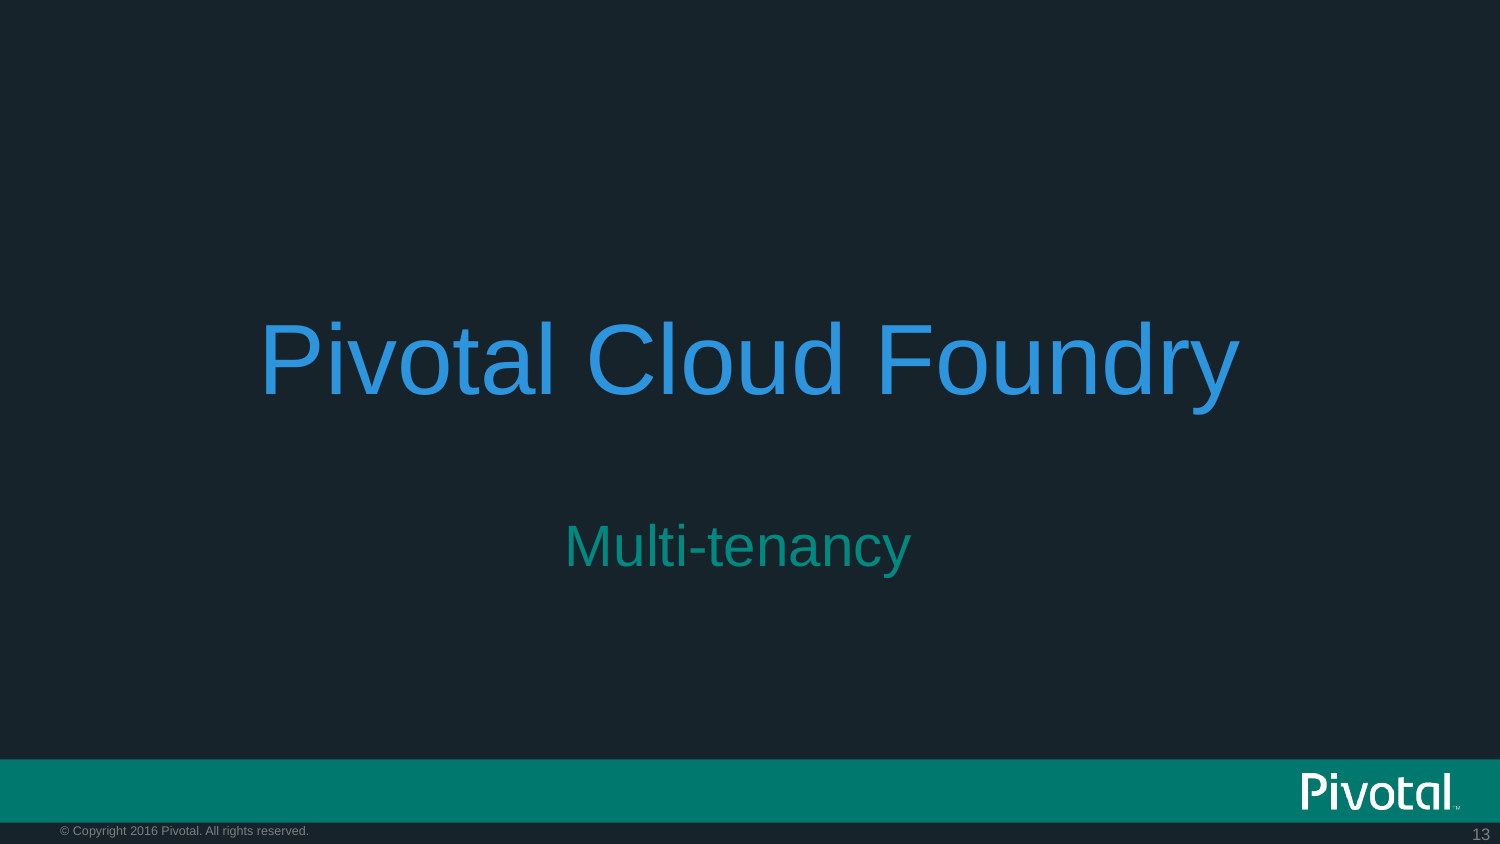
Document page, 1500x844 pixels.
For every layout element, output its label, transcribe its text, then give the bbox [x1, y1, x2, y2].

text_box Multi-tenancy [101, 478, 1377, 608]
picture [1302, 773, 1460, 810]
title Pivotal Cloud Foundry [112, 259, 1388, 450]
